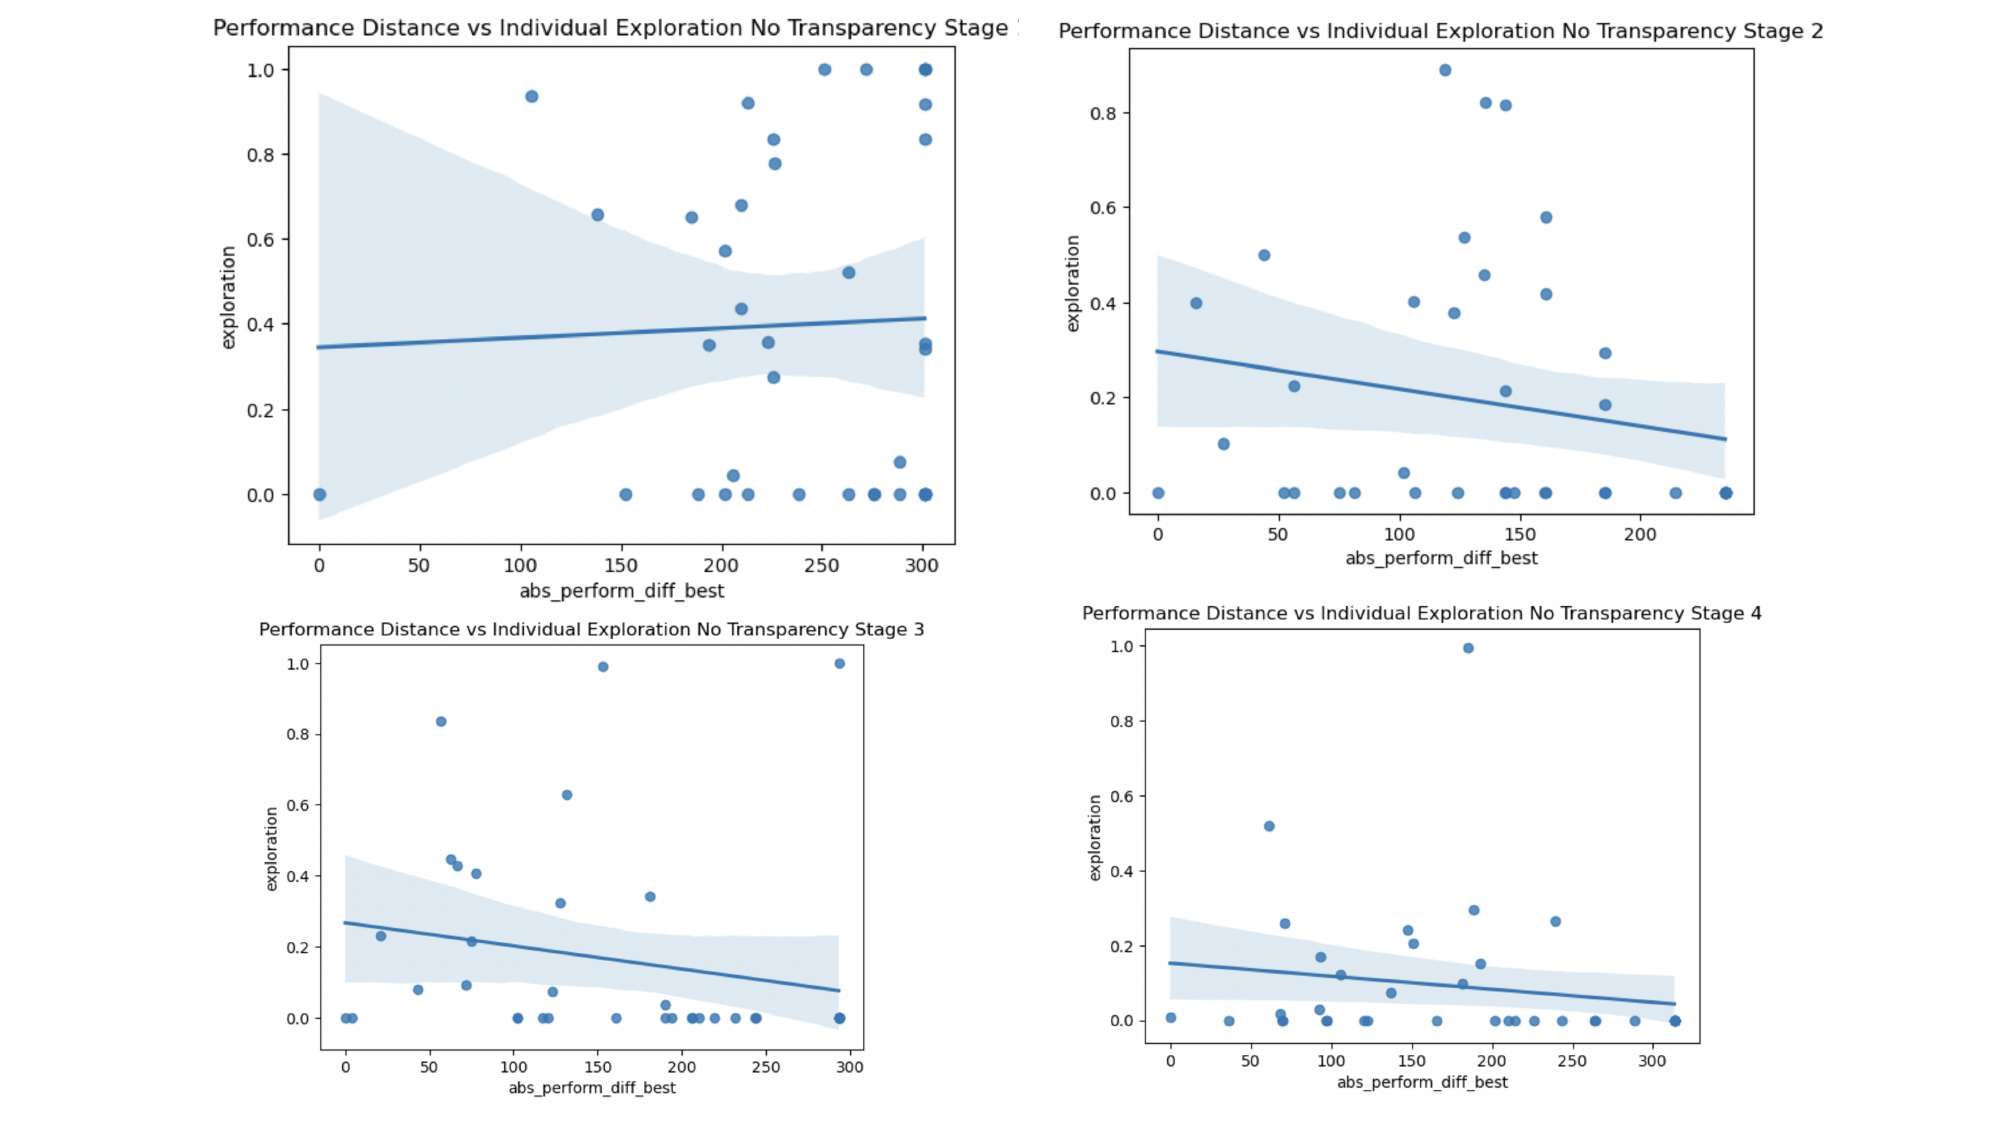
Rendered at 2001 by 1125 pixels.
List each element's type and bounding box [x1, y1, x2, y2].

picture [189, 0, 1893, 1113]
